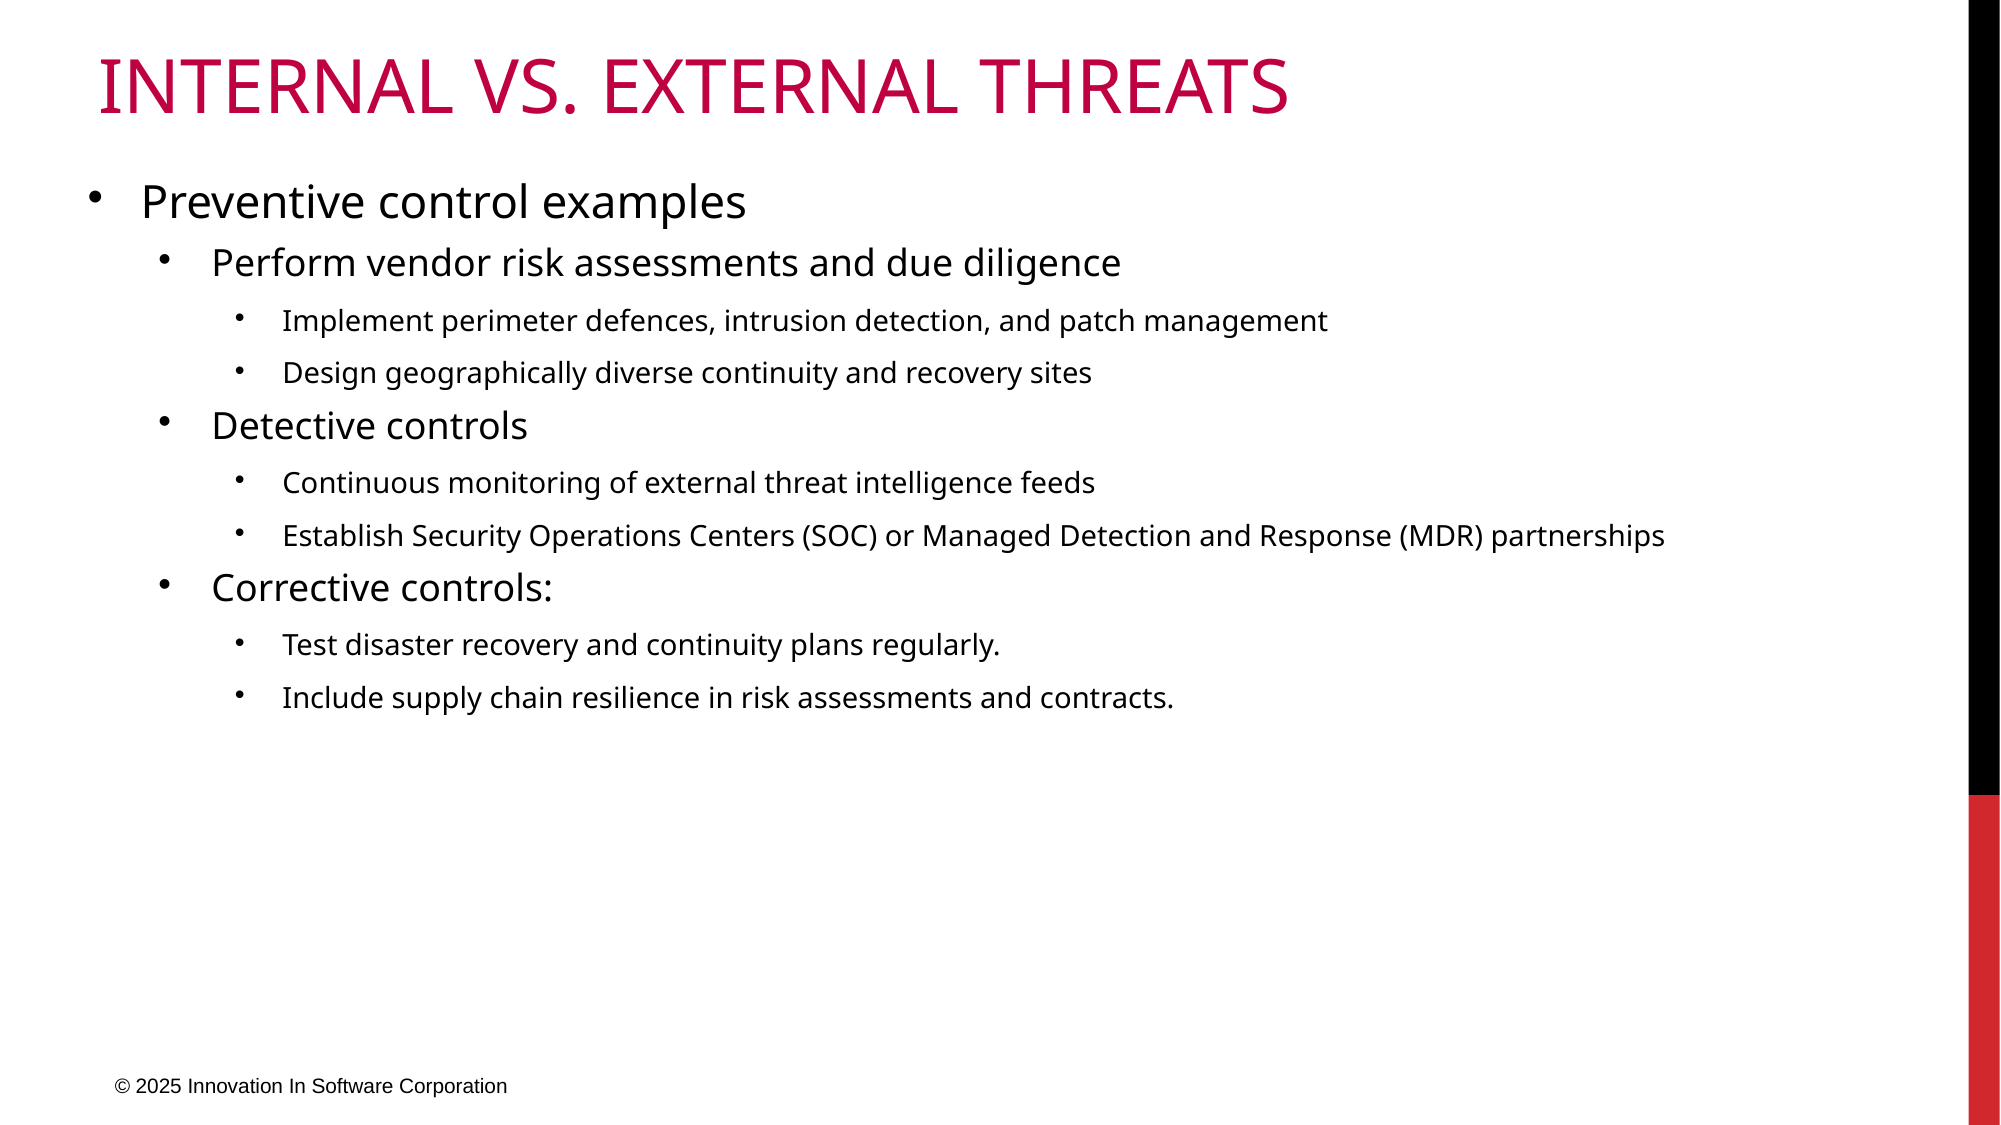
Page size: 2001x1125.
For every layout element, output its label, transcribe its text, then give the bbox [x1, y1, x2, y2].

list Preventive control examples Perform vendor risk assessments and due diligence Implement perimeter defences, intrusion detection, and patch management Design geographically diverse continuity and recovery sites Detective controls Continuous monitoring of external threat intelligence feeds Establish Security Operations Centers (SOC) or Managed Detection and Response (MDR) partnerships Corrective controls: Test disaster recovery and continuity plans regularly. Include supply chain resilience in risk assessments and contracts. [69, 172, 1766, 1004]
title Internal vs. External Threats [98, 0, 1770, 186]
footer © 2025 Innovation In Software Corporation [99, 1065, 850, 1112]
